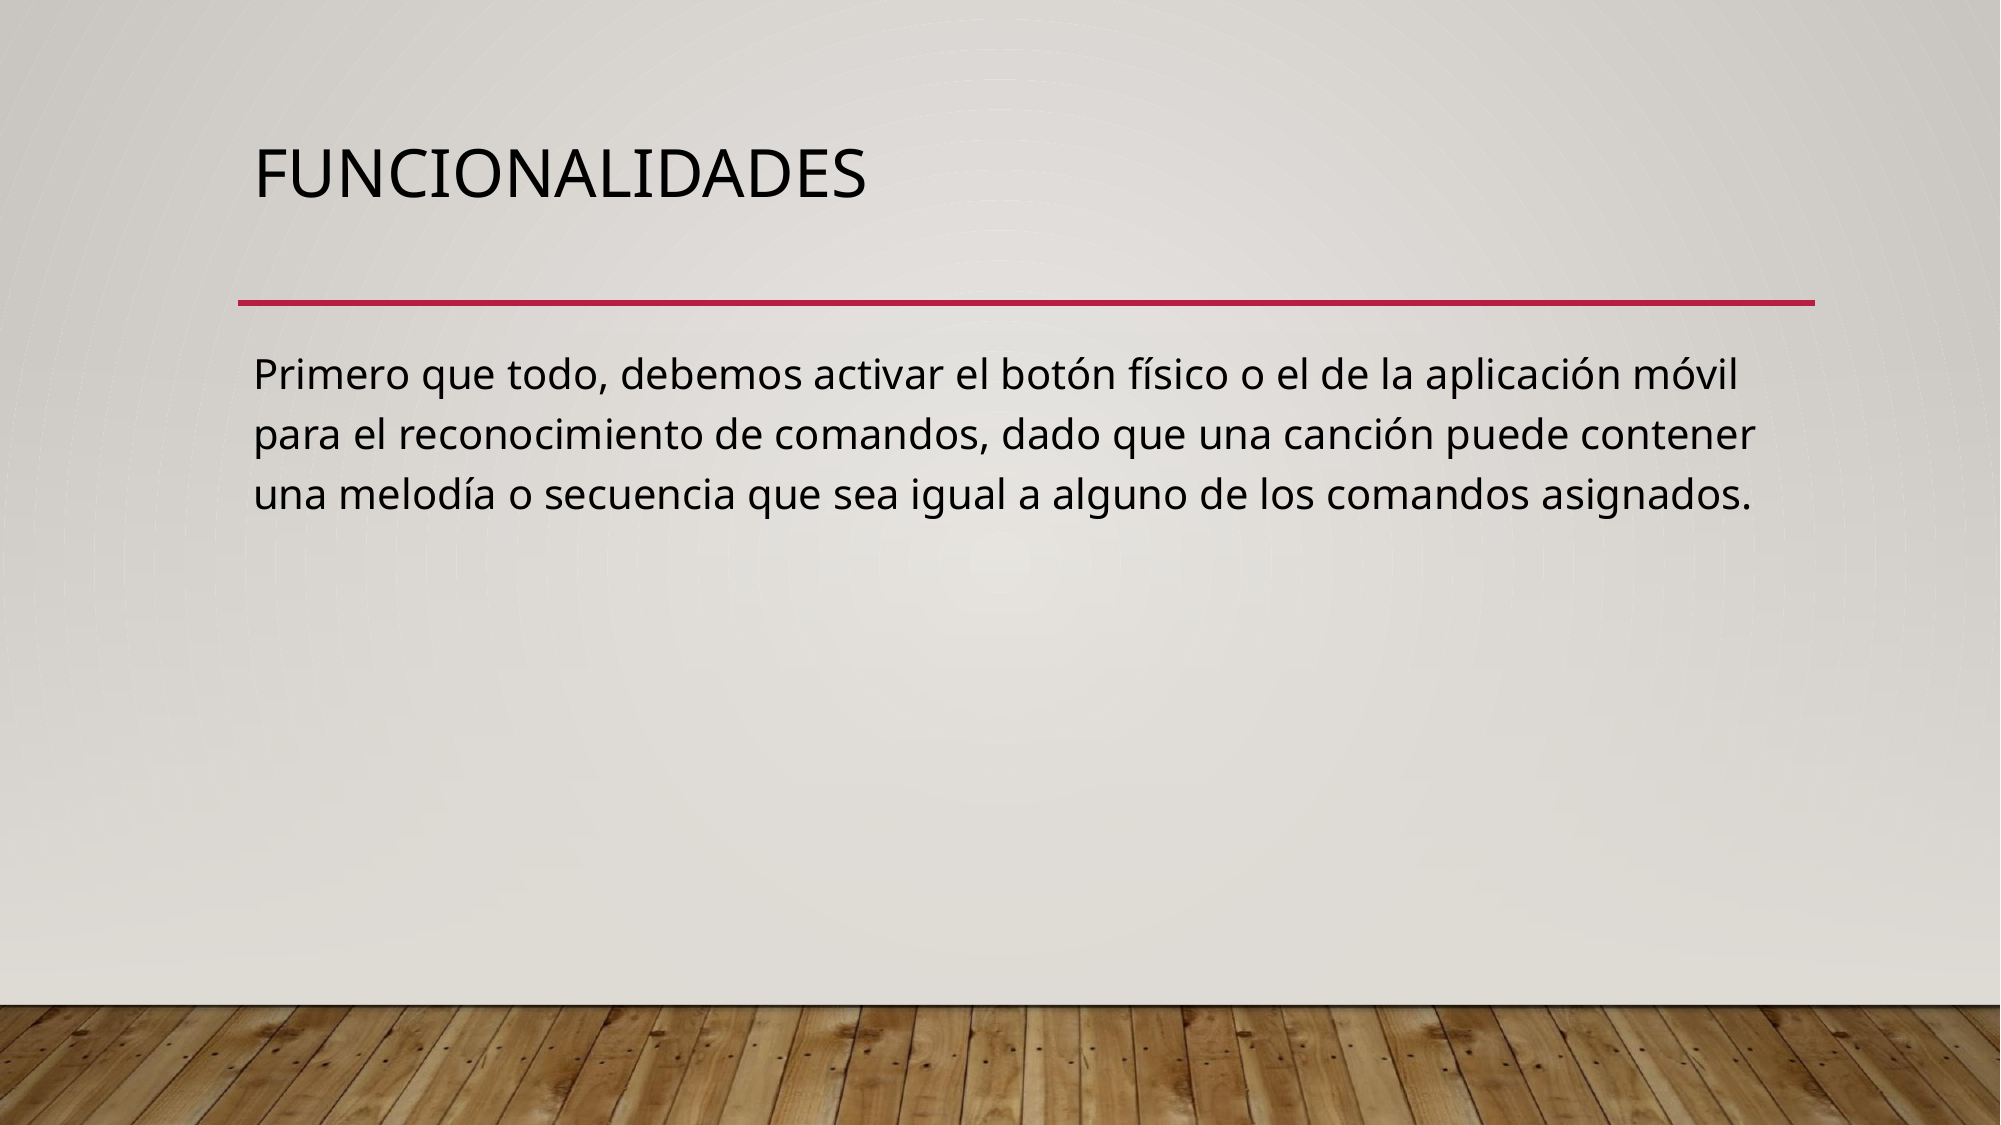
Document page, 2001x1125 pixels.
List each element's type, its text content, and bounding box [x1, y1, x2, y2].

title FUNCIONALIDADES [238, 131, 1814, 305]
picture [0, 1005, 2000, 1125]
list Primero que todo, debemos activar el botón físico o el de la aplicación móvil para el reconocimiento de comandos, dado que una canción puede contener una melodía o secuencia que sea igual a alguno de los comandos asignados. [238, 330, 1814, 897]
